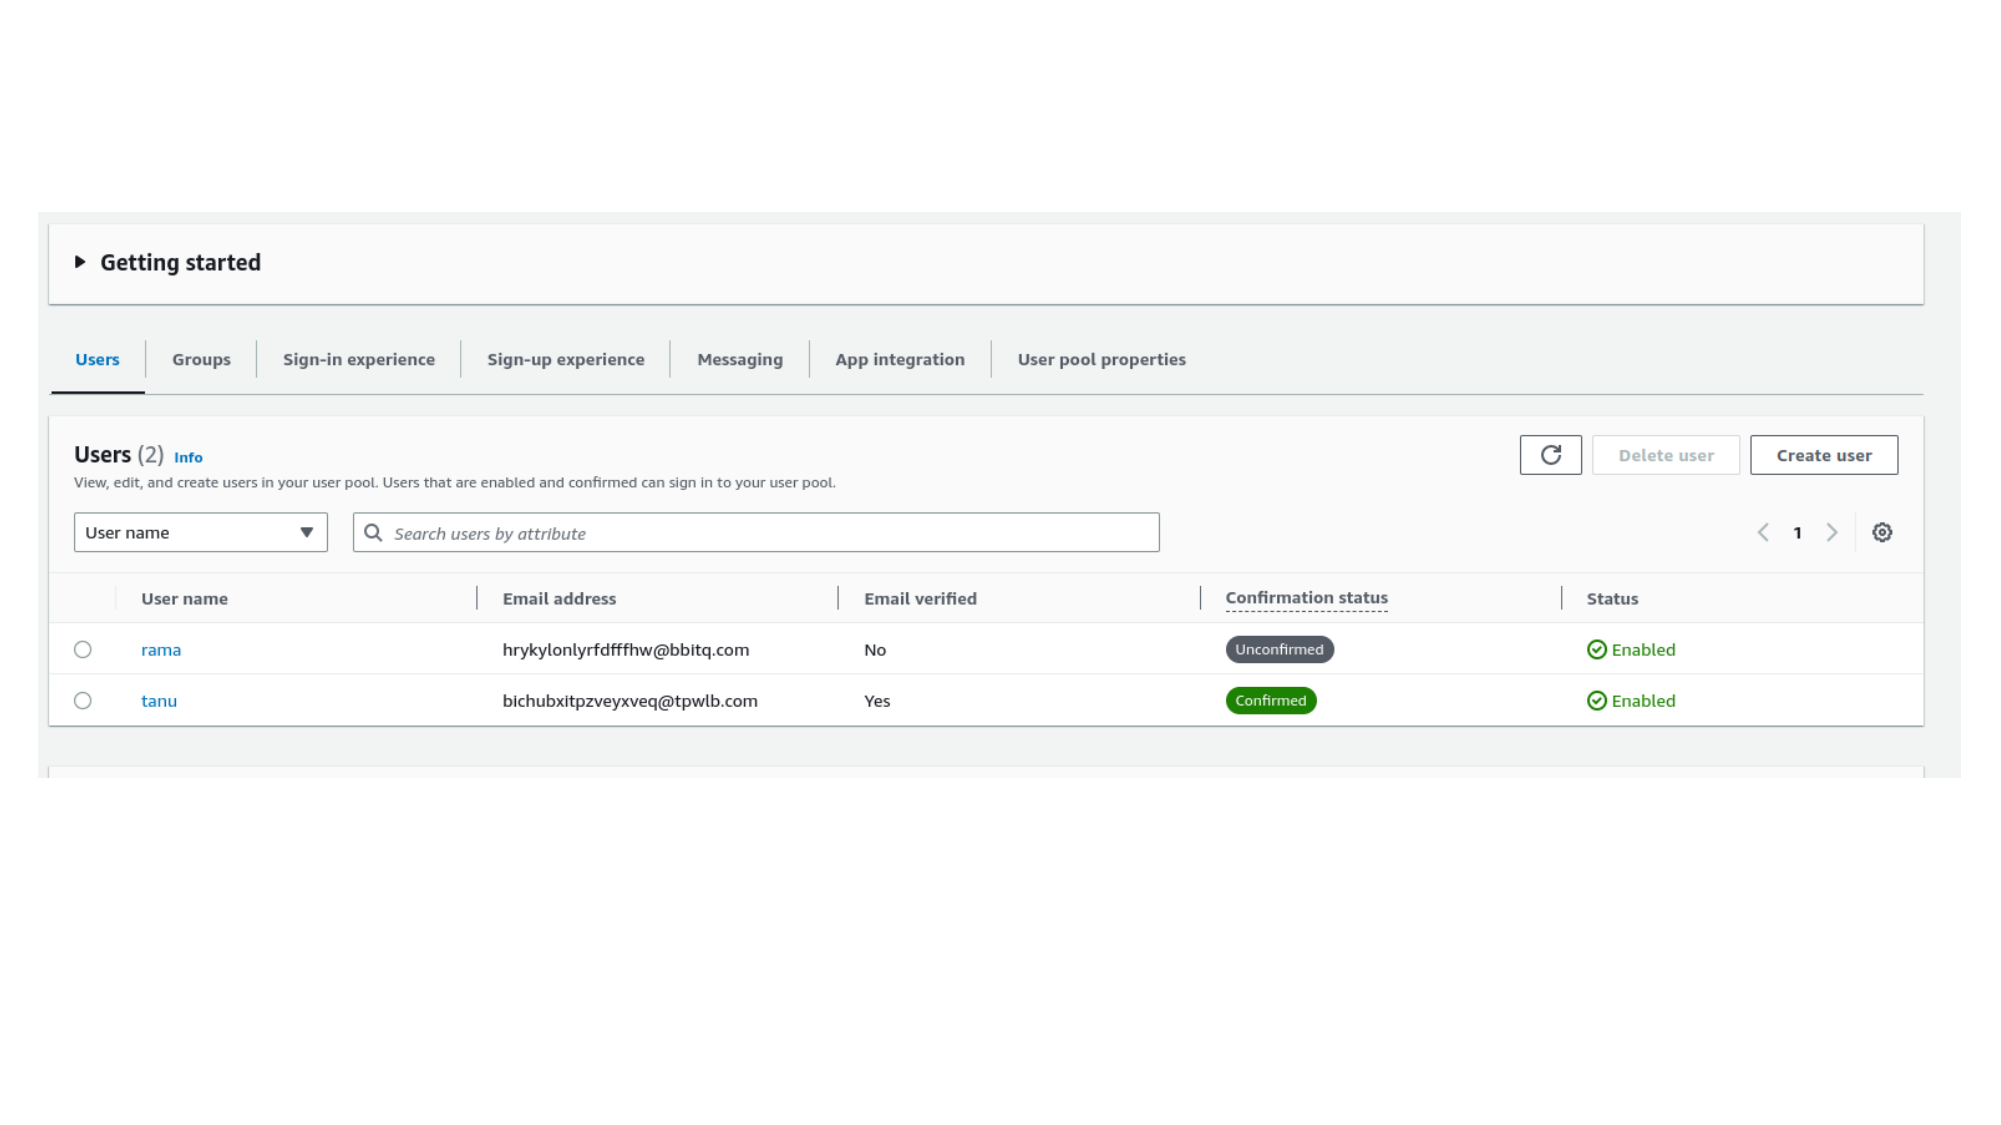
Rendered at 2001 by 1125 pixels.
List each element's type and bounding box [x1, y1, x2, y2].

picture [38, 212, 1962, 779]
